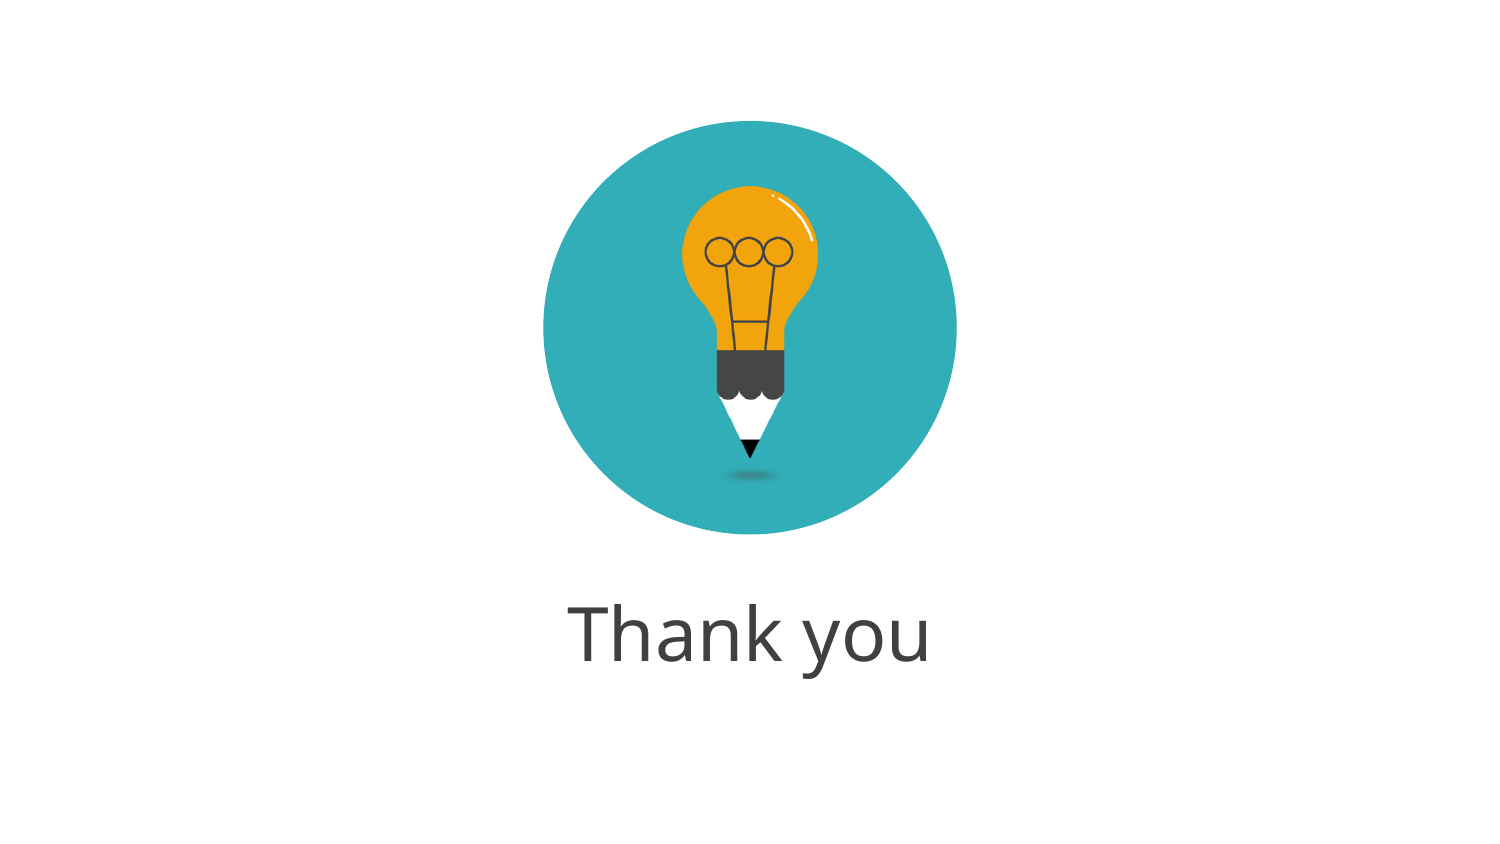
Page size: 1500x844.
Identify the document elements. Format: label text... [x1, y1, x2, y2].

picture [682, 186, 818, 486]
list Thank you [0, 584, 1500, 679]
